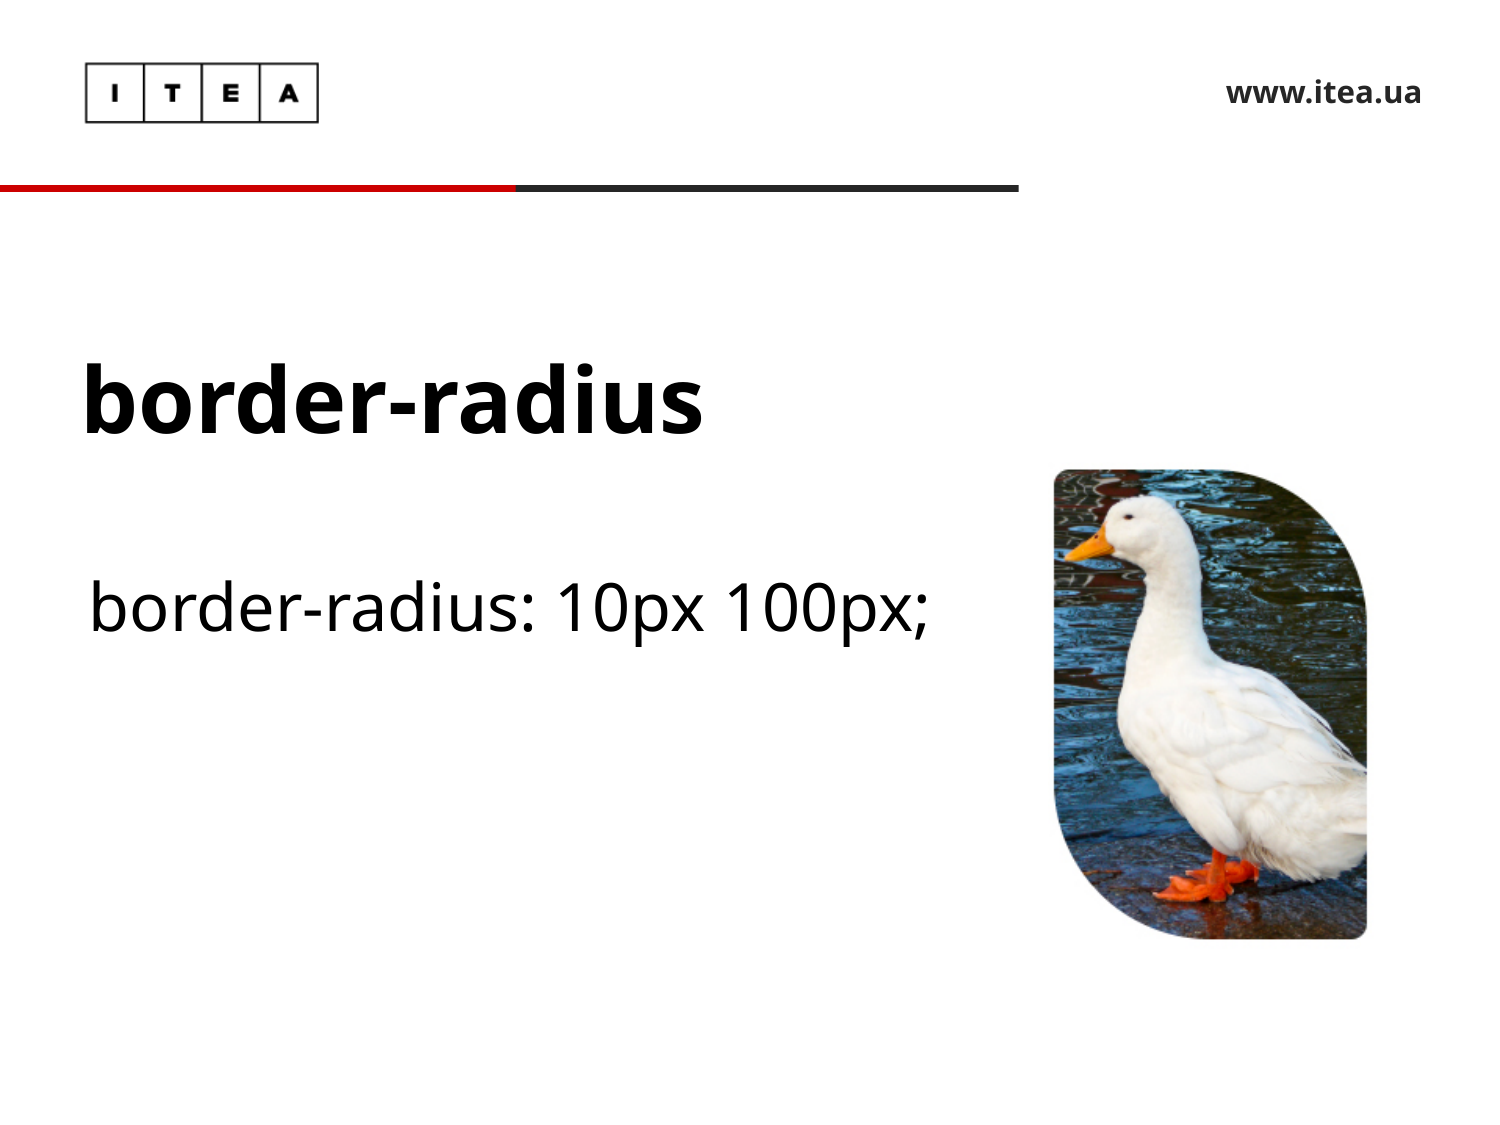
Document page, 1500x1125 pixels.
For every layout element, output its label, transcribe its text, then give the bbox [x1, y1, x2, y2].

picture [57, 49, 344, 133]
text_box [516, 185, 1019, 192]
list border-radius: 10px 100px; [74, 549, 1416, 1036]
text_box [0, 185, 516, 192]
picture [1047, 462, 1375, 949]
title border-radius [65, 323, 1425, 421]
text_box www.itea.ua [1172, 66, 1477, 115]
